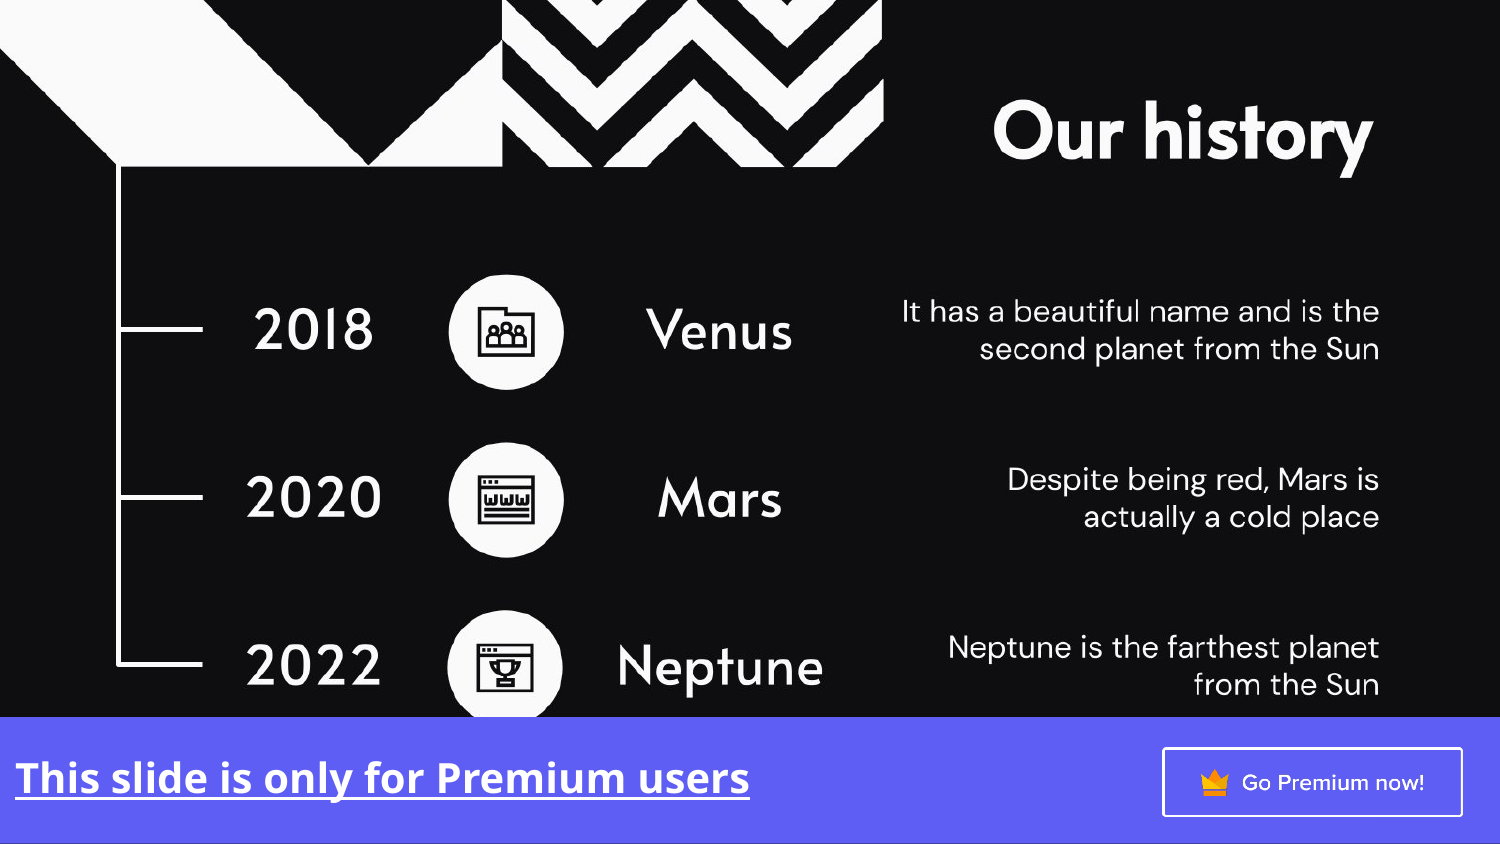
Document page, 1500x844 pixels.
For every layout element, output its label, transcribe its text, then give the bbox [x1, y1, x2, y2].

text_box This slide is only for Premium users [0, 717, 1500, 844]
picture [0, 0, 1500, 717]
picture [1162, 747, 1463, 817]
